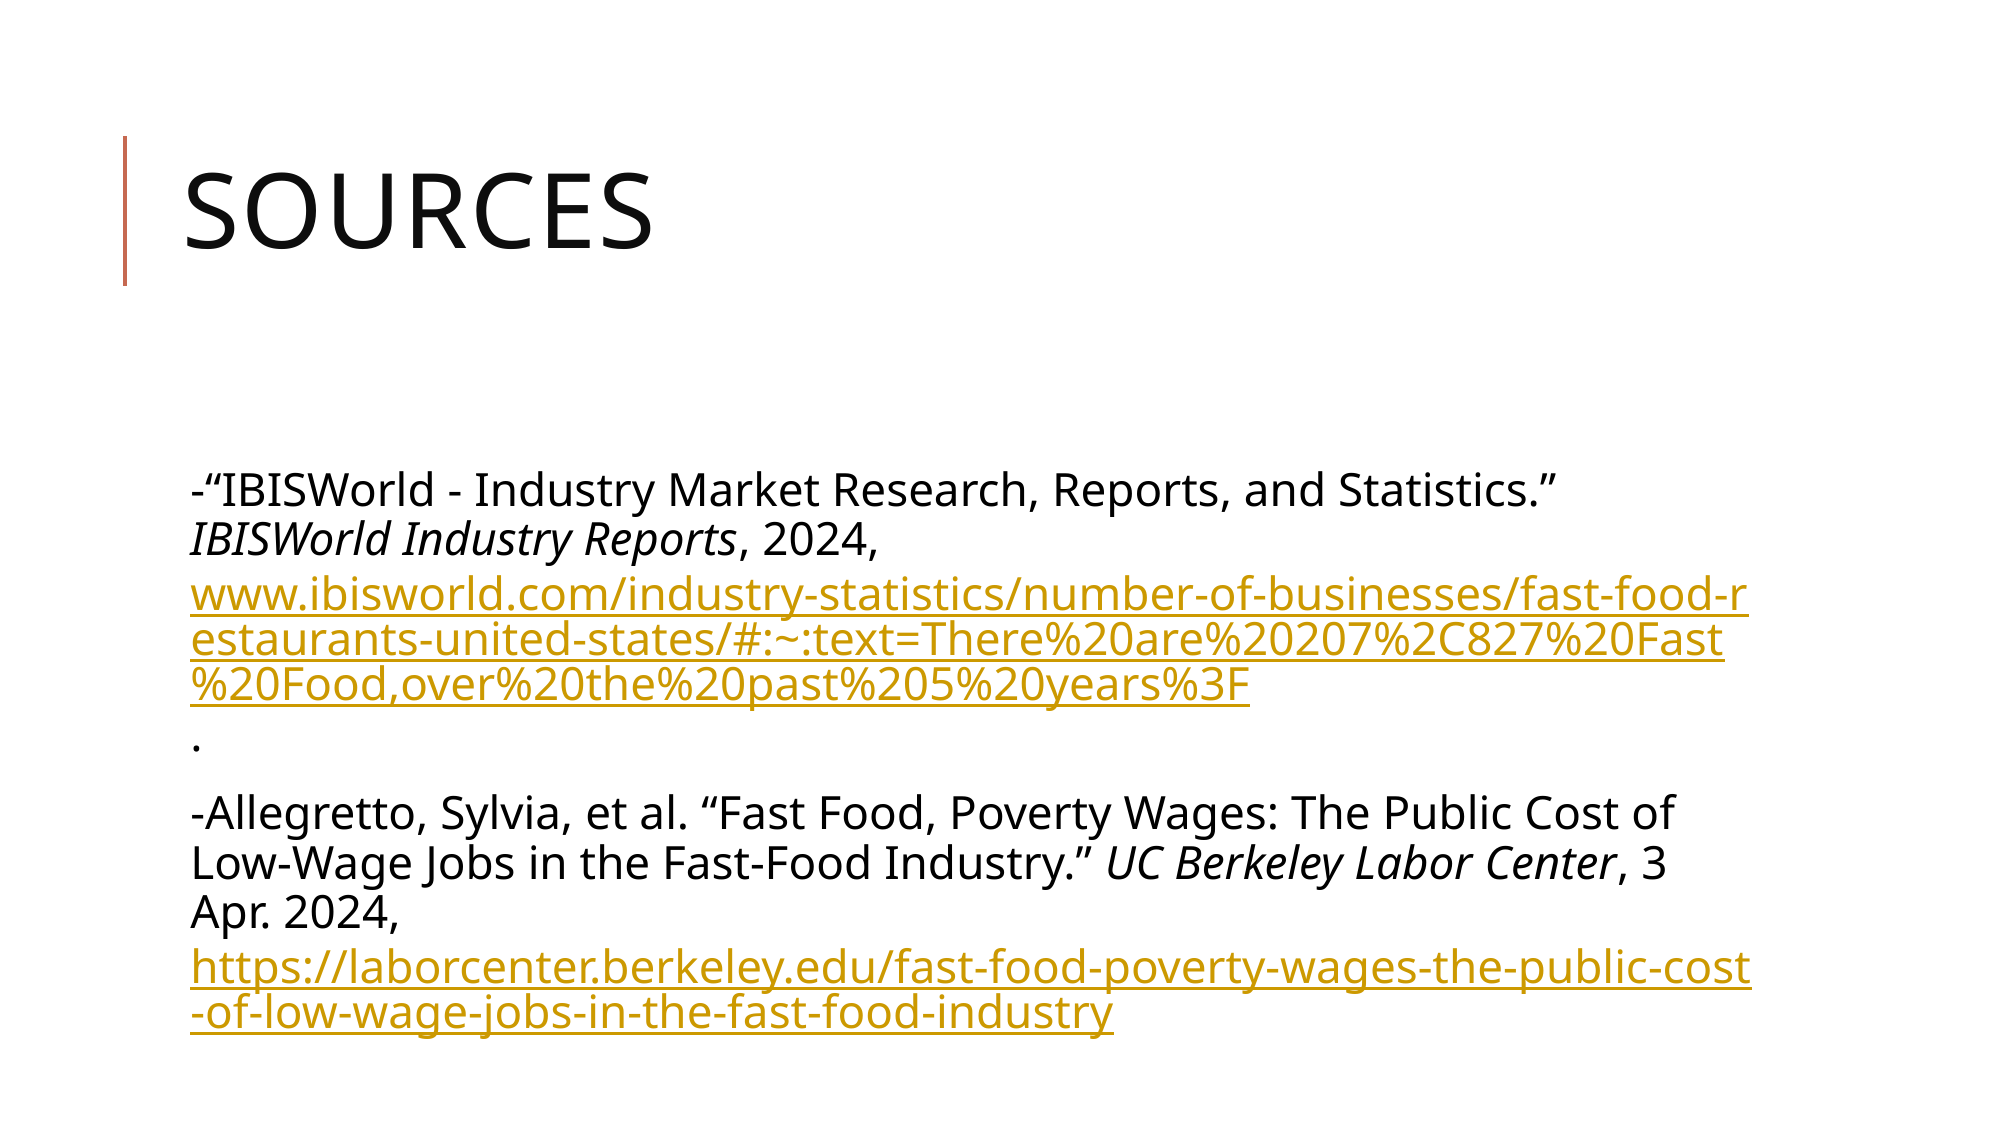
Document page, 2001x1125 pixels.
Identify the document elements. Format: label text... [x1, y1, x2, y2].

list -“IBISWorld - Industry Market Research, Reports, and Statistics.” IBISWorld Industry Reports, 2024, www.ibisworld.com/industry-statistics/number-of-businesses/fast-food-restaurants-united-states/#:~:text=There%20are%20207%2C827%20Fast%20Food,over%20the%20past%205%20years%3F. -Allegretto, Sylvia, et al. “Fast Food, Poverty Wages: The Public Cost of Low-Wage Jobs in the Fast-Food Industry.” UC Berkeley Labor Center, 3 Apr. 2024, https://laborcenter.berkeley.edu/fast-food-poverty-wages-the-public-cost-of-low-wage-jobs-in-the-fast-food-industry [168, 375, 1763, 1035]
title Sources [168, 96, 1763, 342]
